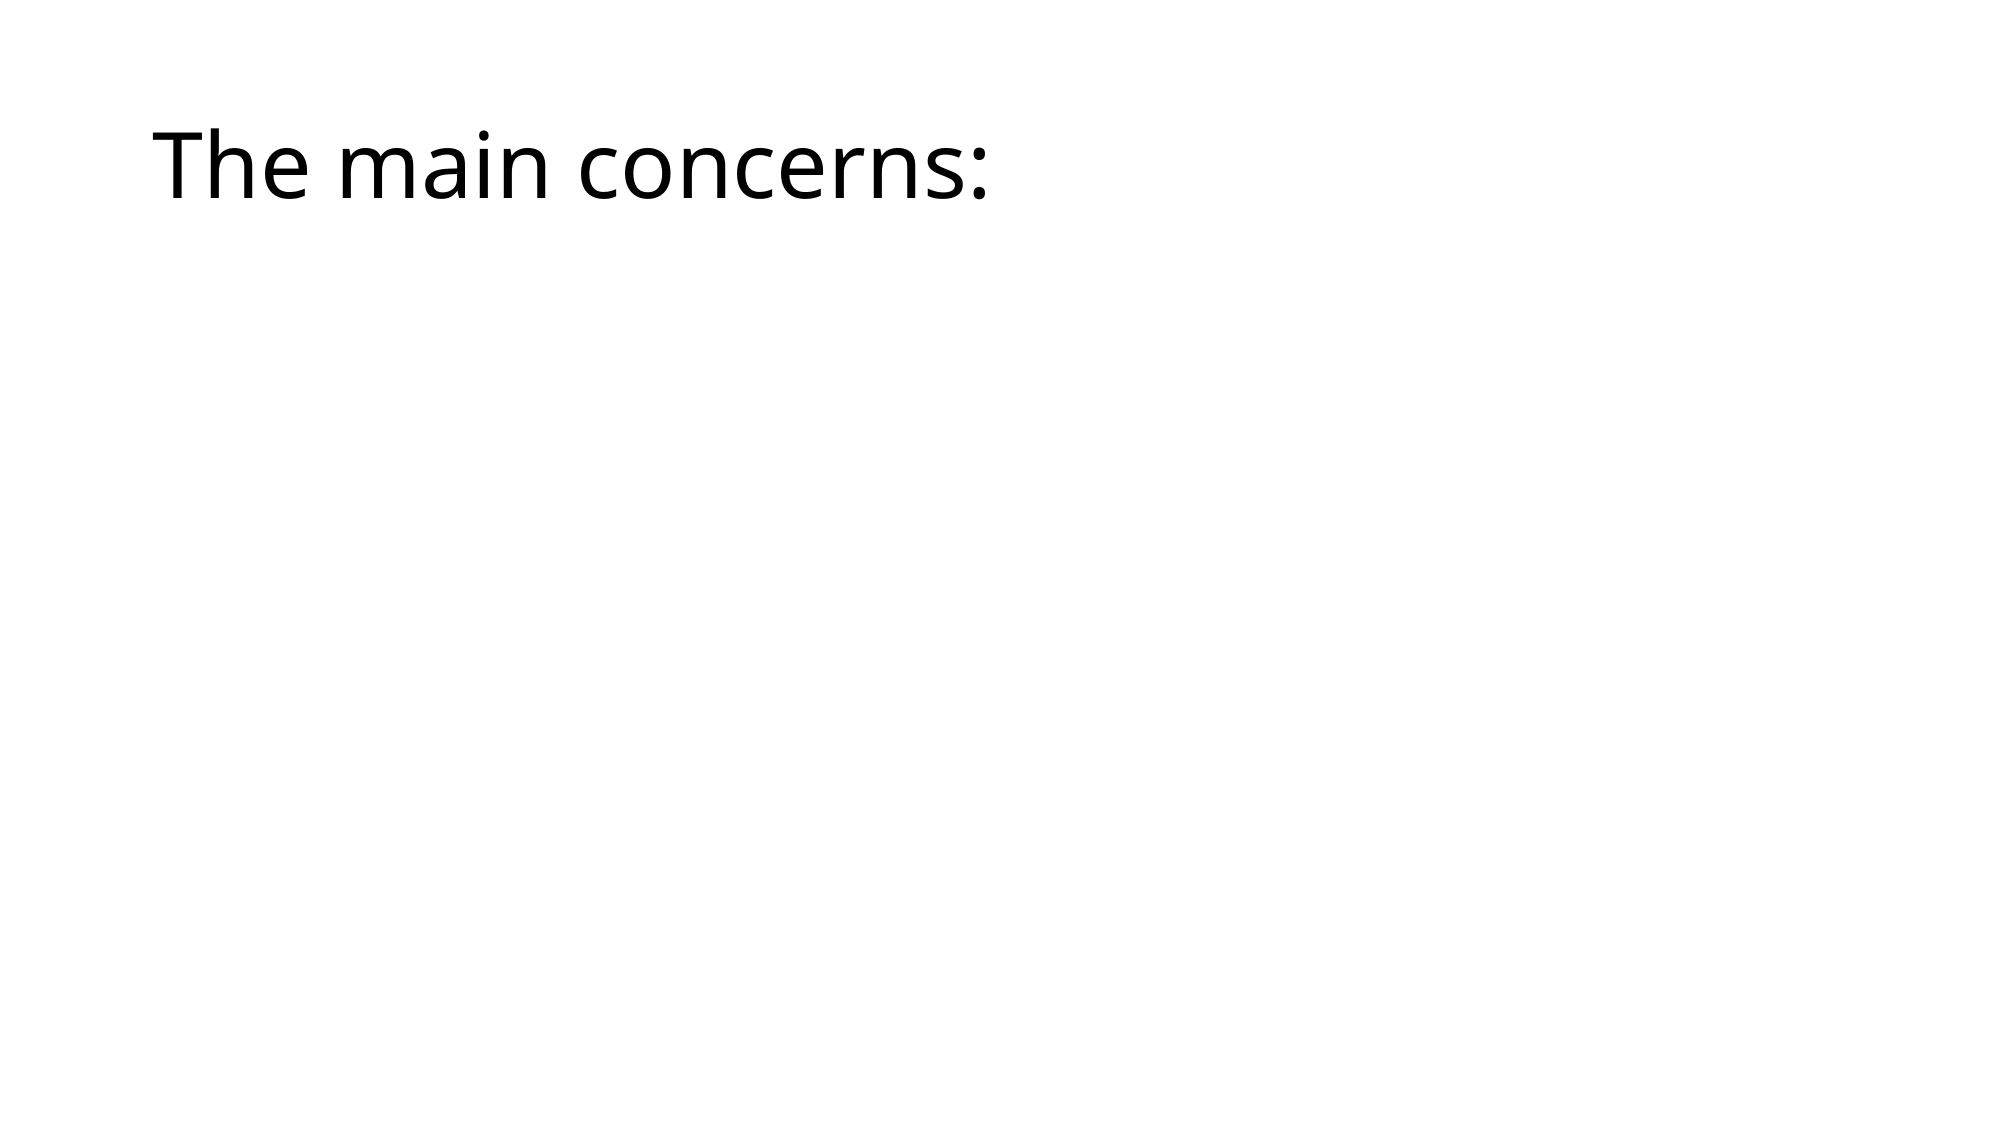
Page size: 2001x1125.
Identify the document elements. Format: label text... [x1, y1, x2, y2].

title The main concerns: [137, 59, 1863, 278]
